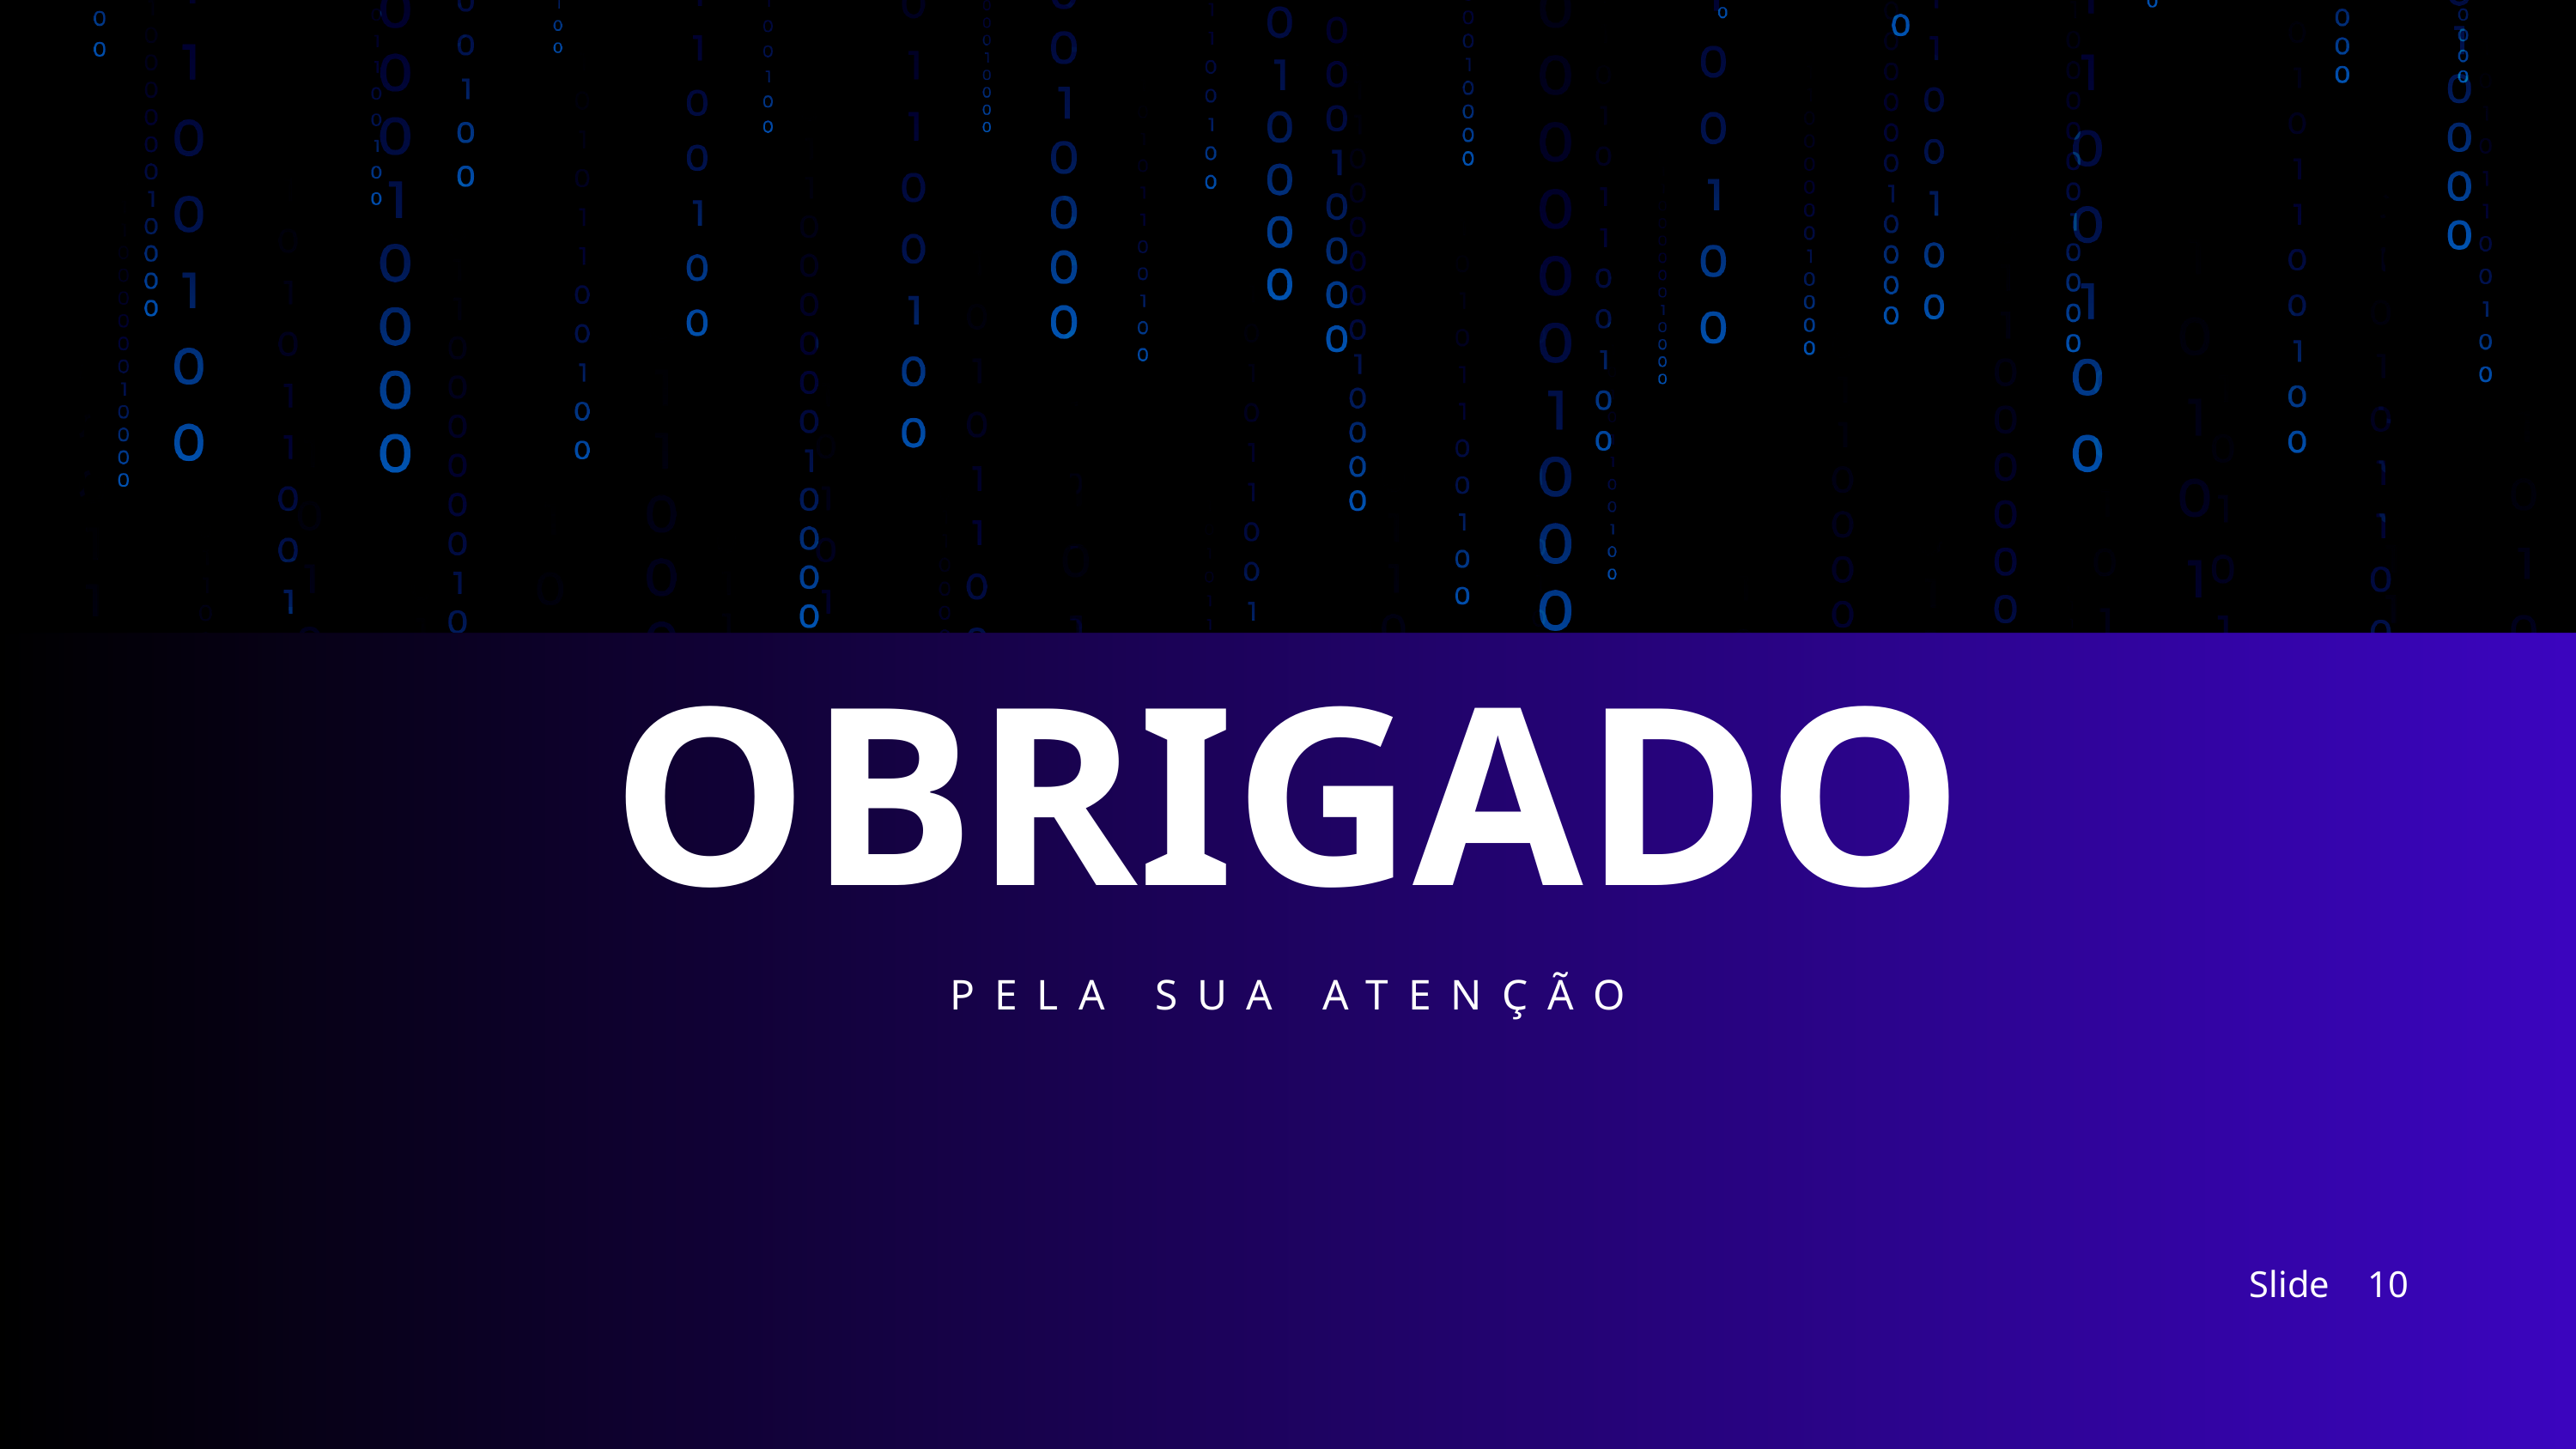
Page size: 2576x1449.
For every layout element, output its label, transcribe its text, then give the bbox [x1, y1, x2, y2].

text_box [0, 0, 2576, 634]
text_box 10 [2363, 1243, 2413, 1305]
text_box Slide [2150, 1243, 2330, 1305]
text_box OBRIGADO [443, 697, 2133, 935]
text_box PELA SUA ATENÇÃO [519, 948, 2057, 1019]
